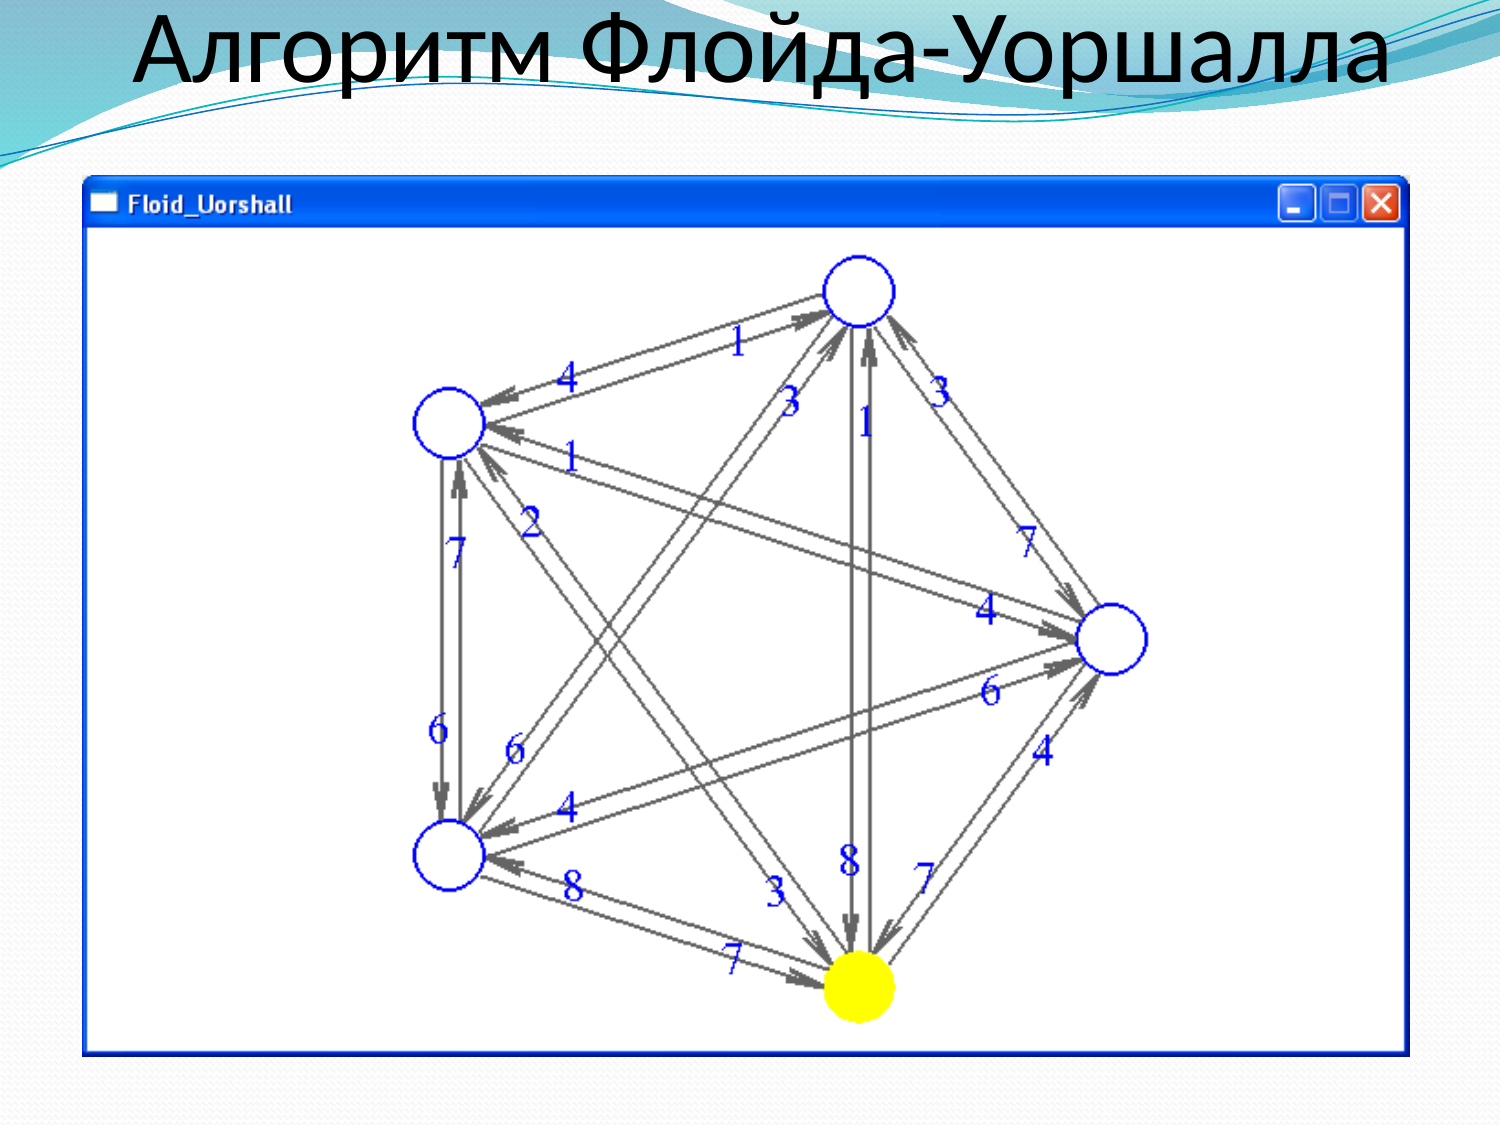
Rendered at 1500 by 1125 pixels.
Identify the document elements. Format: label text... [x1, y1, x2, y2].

picture [81, 175, 1410, 1058]
title Алгоритм Флойда-Уоршалла [82, 0, 1445, 104]
